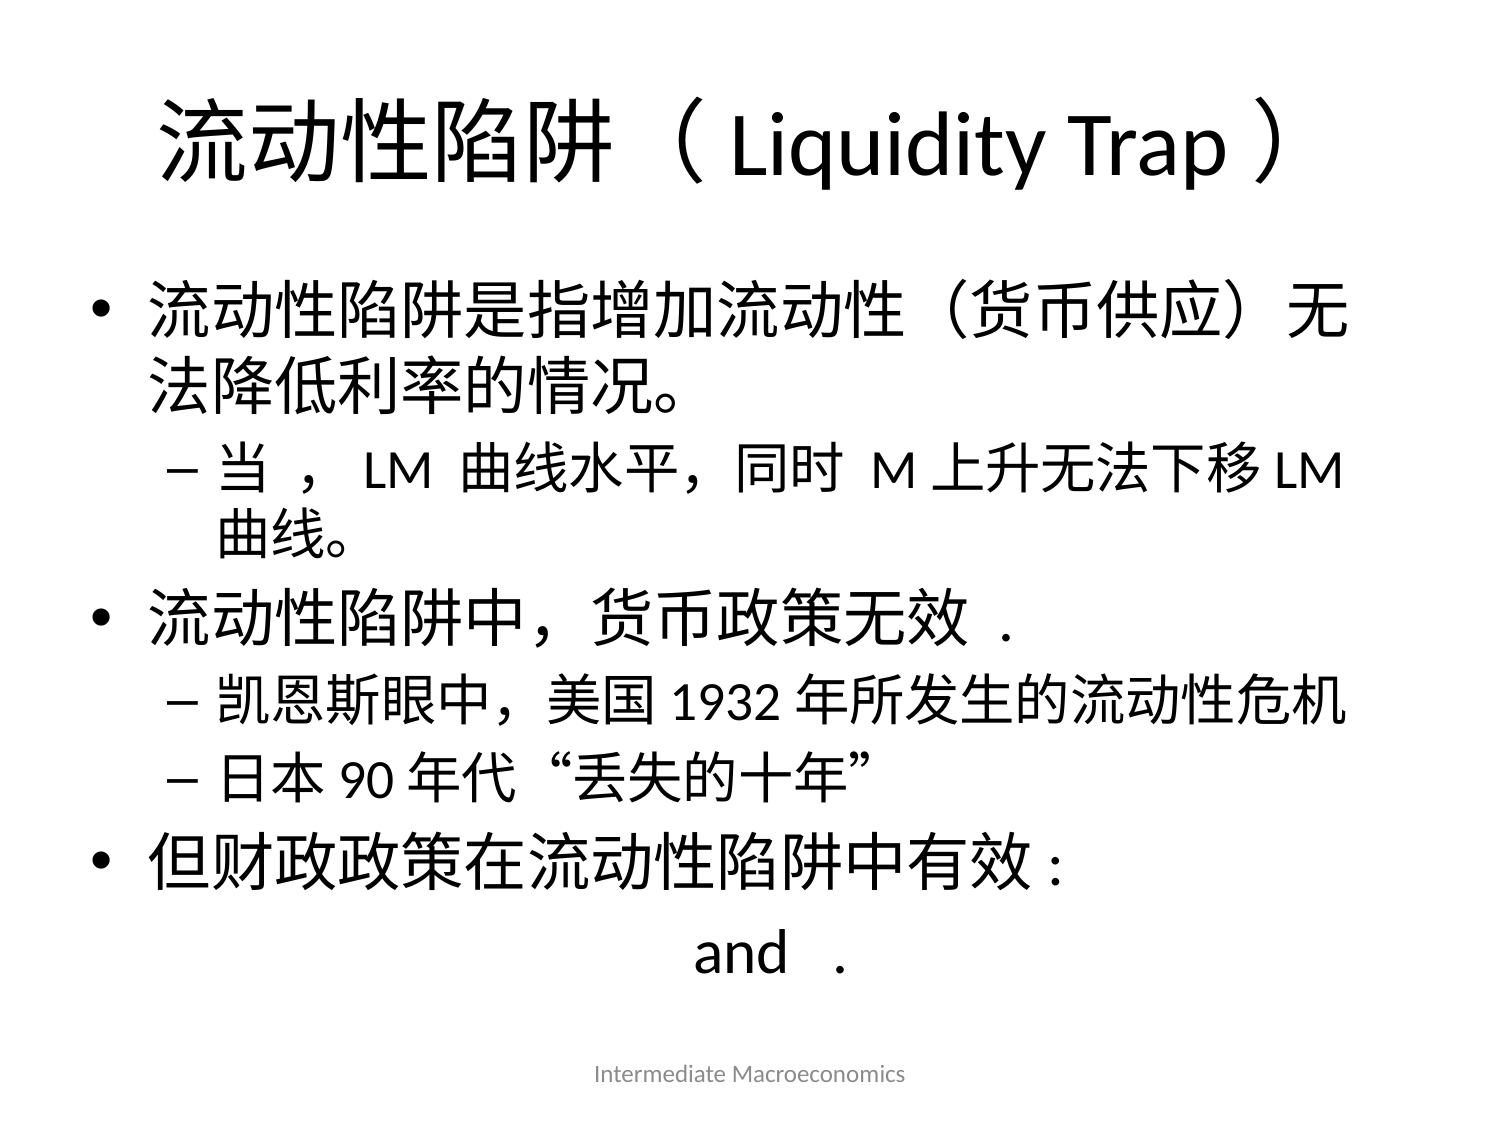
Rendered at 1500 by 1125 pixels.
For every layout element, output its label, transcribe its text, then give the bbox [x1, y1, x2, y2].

footer Intermediate Macroeconomics [512, 1042, 988, 1103]
title 流动性陷阱（Liquidity Trap） [75, 45, 1425, 233]
